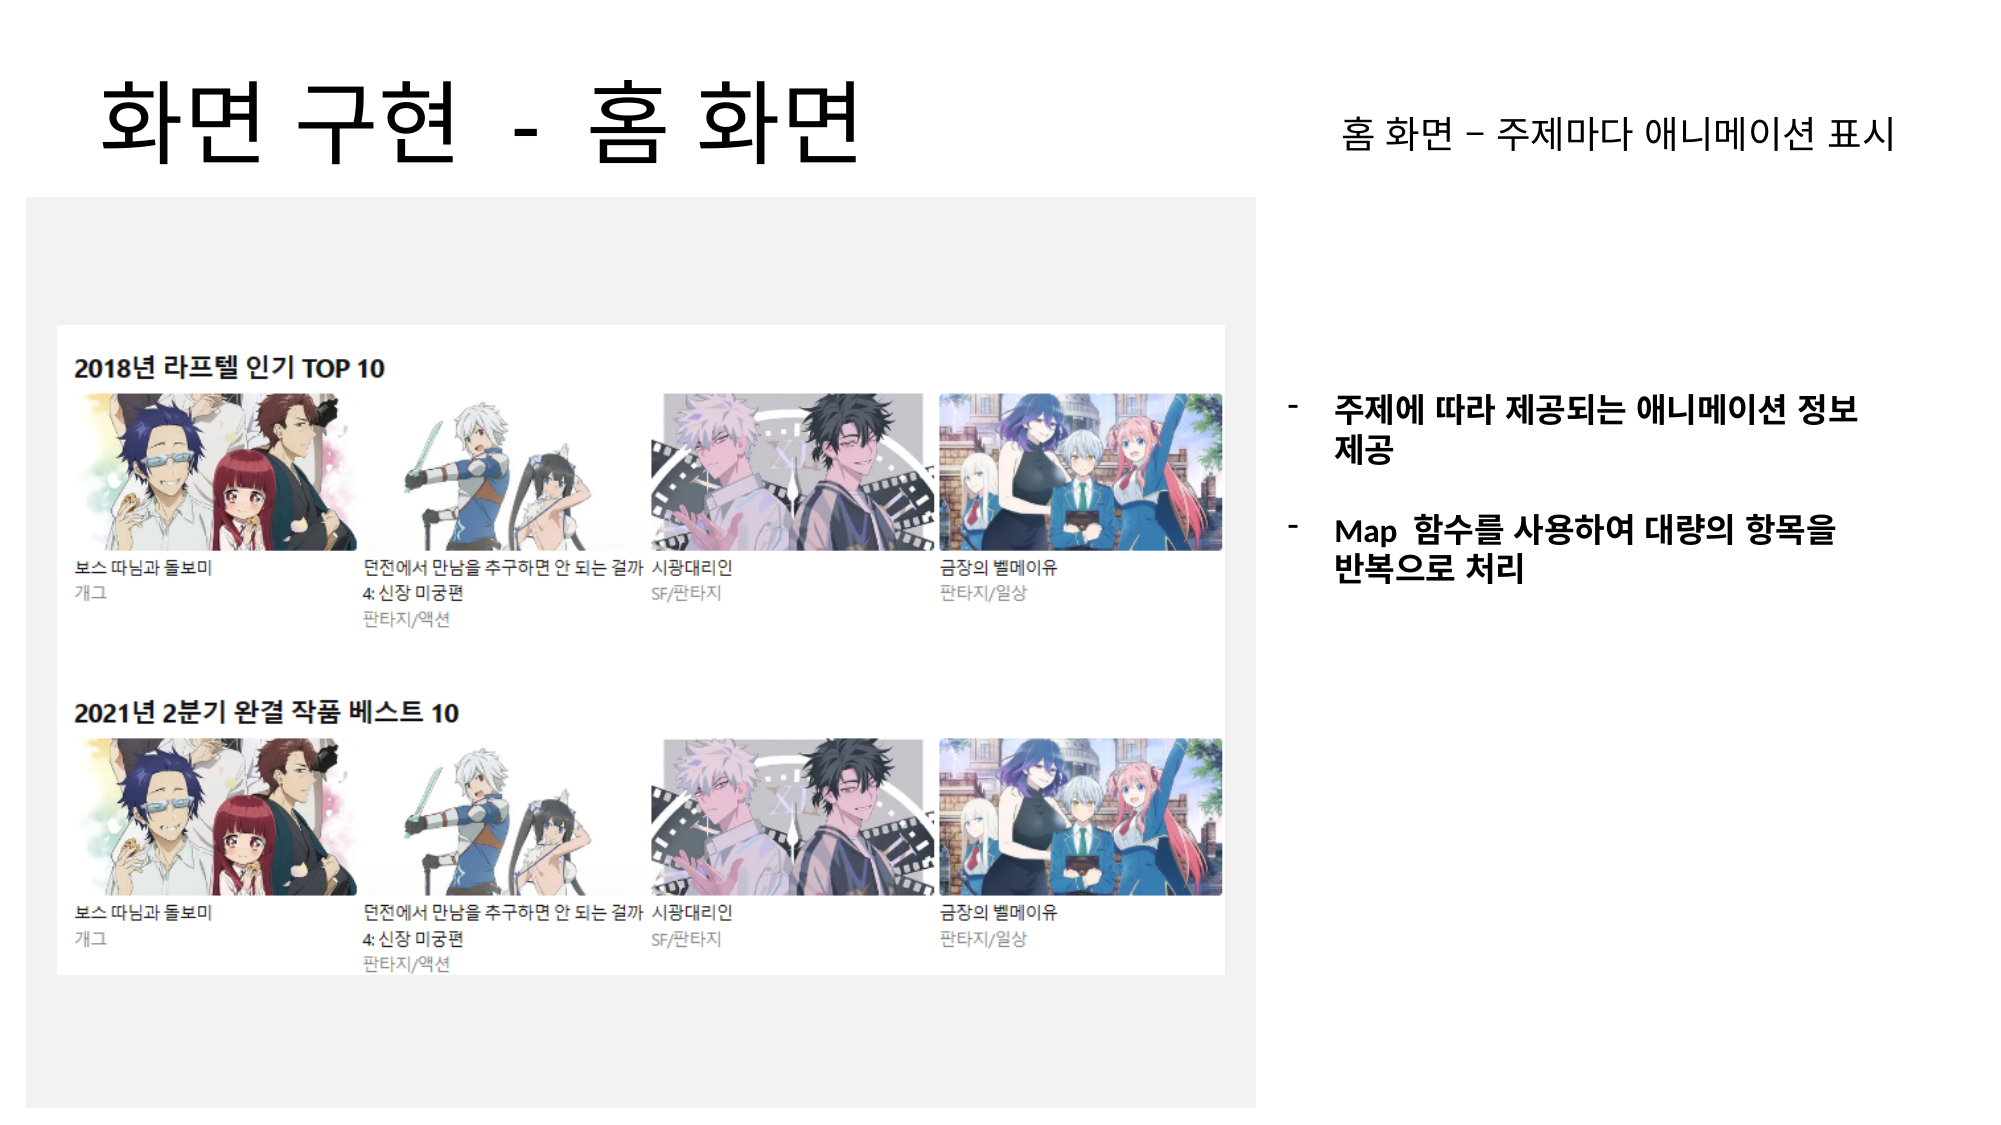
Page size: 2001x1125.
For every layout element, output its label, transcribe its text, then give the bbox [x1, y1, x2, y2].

title 화면 구현 - 홈 화면 [84, 70, 1124, 199]
text_box 홈 화면 – 주제마다 애니메이션 표시 [1326, 103, 1912, 164]
text_box 주제에 따라 제공되는 애니메이션 정보 제공 Map 함수를 사용하여 대량의 항목을 반복으로 처리 [1272, 381, 1943, 596]
text_box [26, 197, 1256, 1108]
picture [57, 325, 1225, 975]
